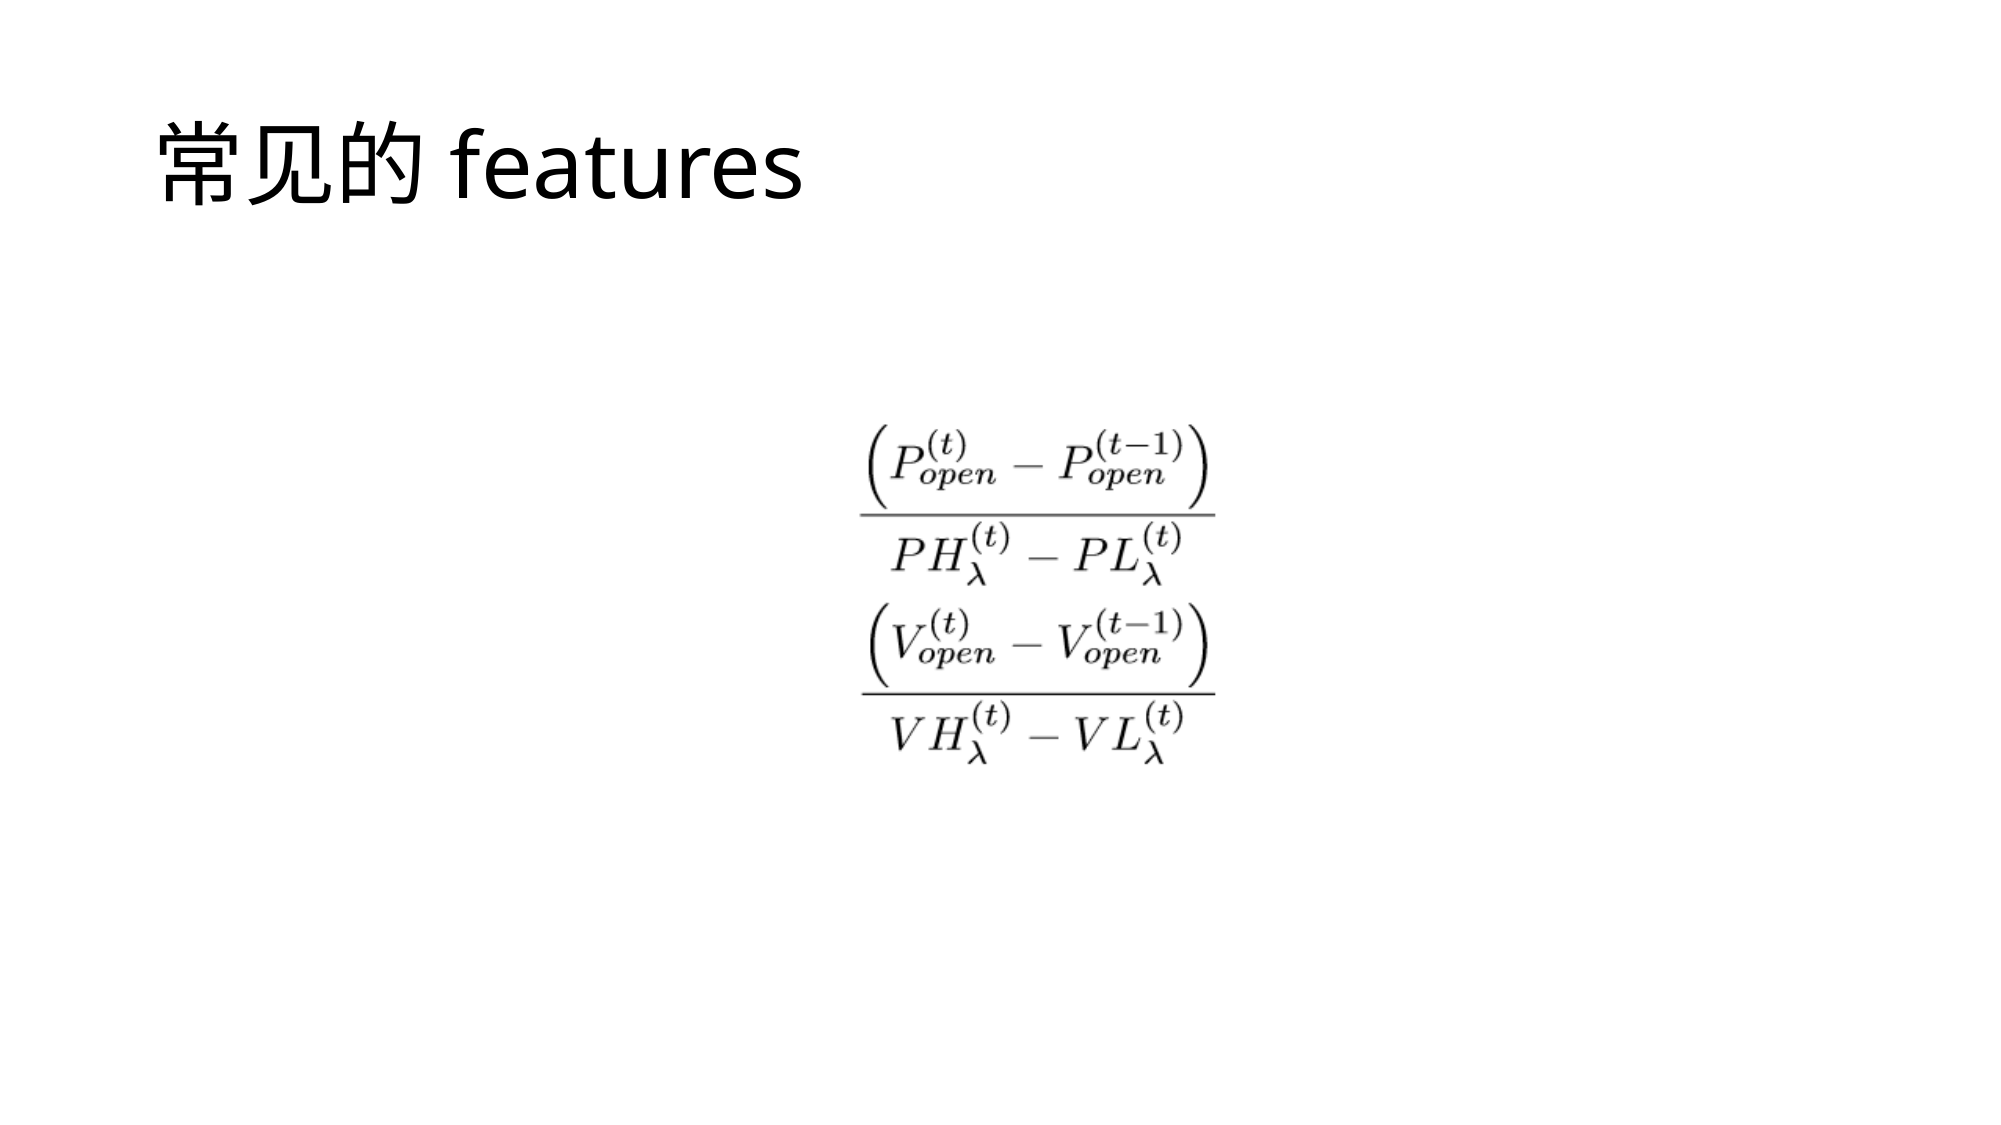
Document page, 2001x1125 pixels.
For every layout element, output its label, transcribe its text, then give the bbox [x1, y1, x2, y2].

picture [797, 392, 1308, 783]
title 常见的features [137, 59, 1863, 278]
